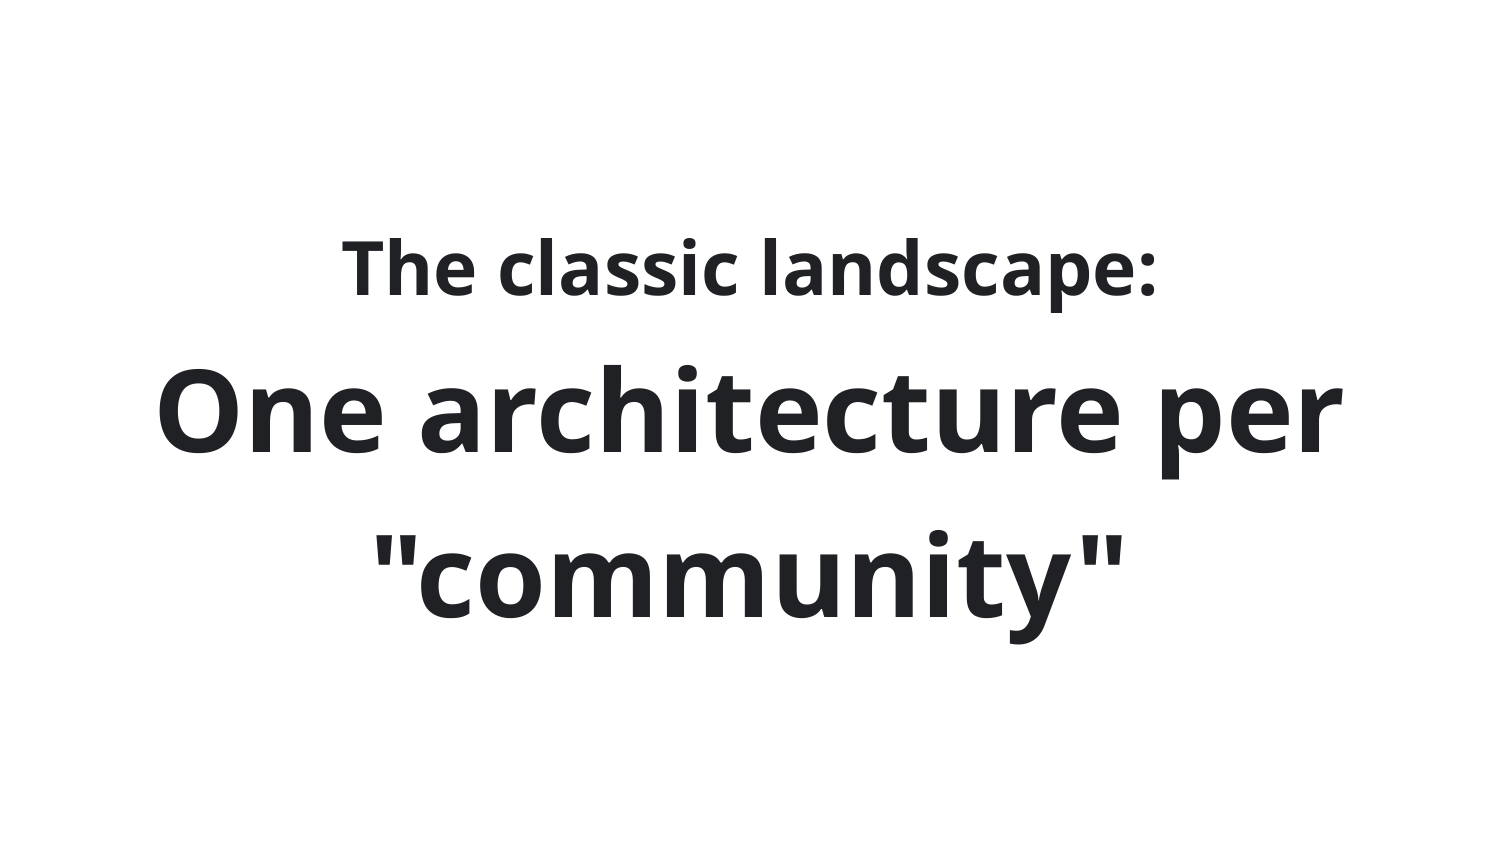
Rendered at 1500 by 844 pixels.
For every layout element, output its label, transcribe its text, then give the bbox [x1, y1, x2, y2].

text_box The classic landscape: One architecture per "community" [0, 0, 1500, 844]
